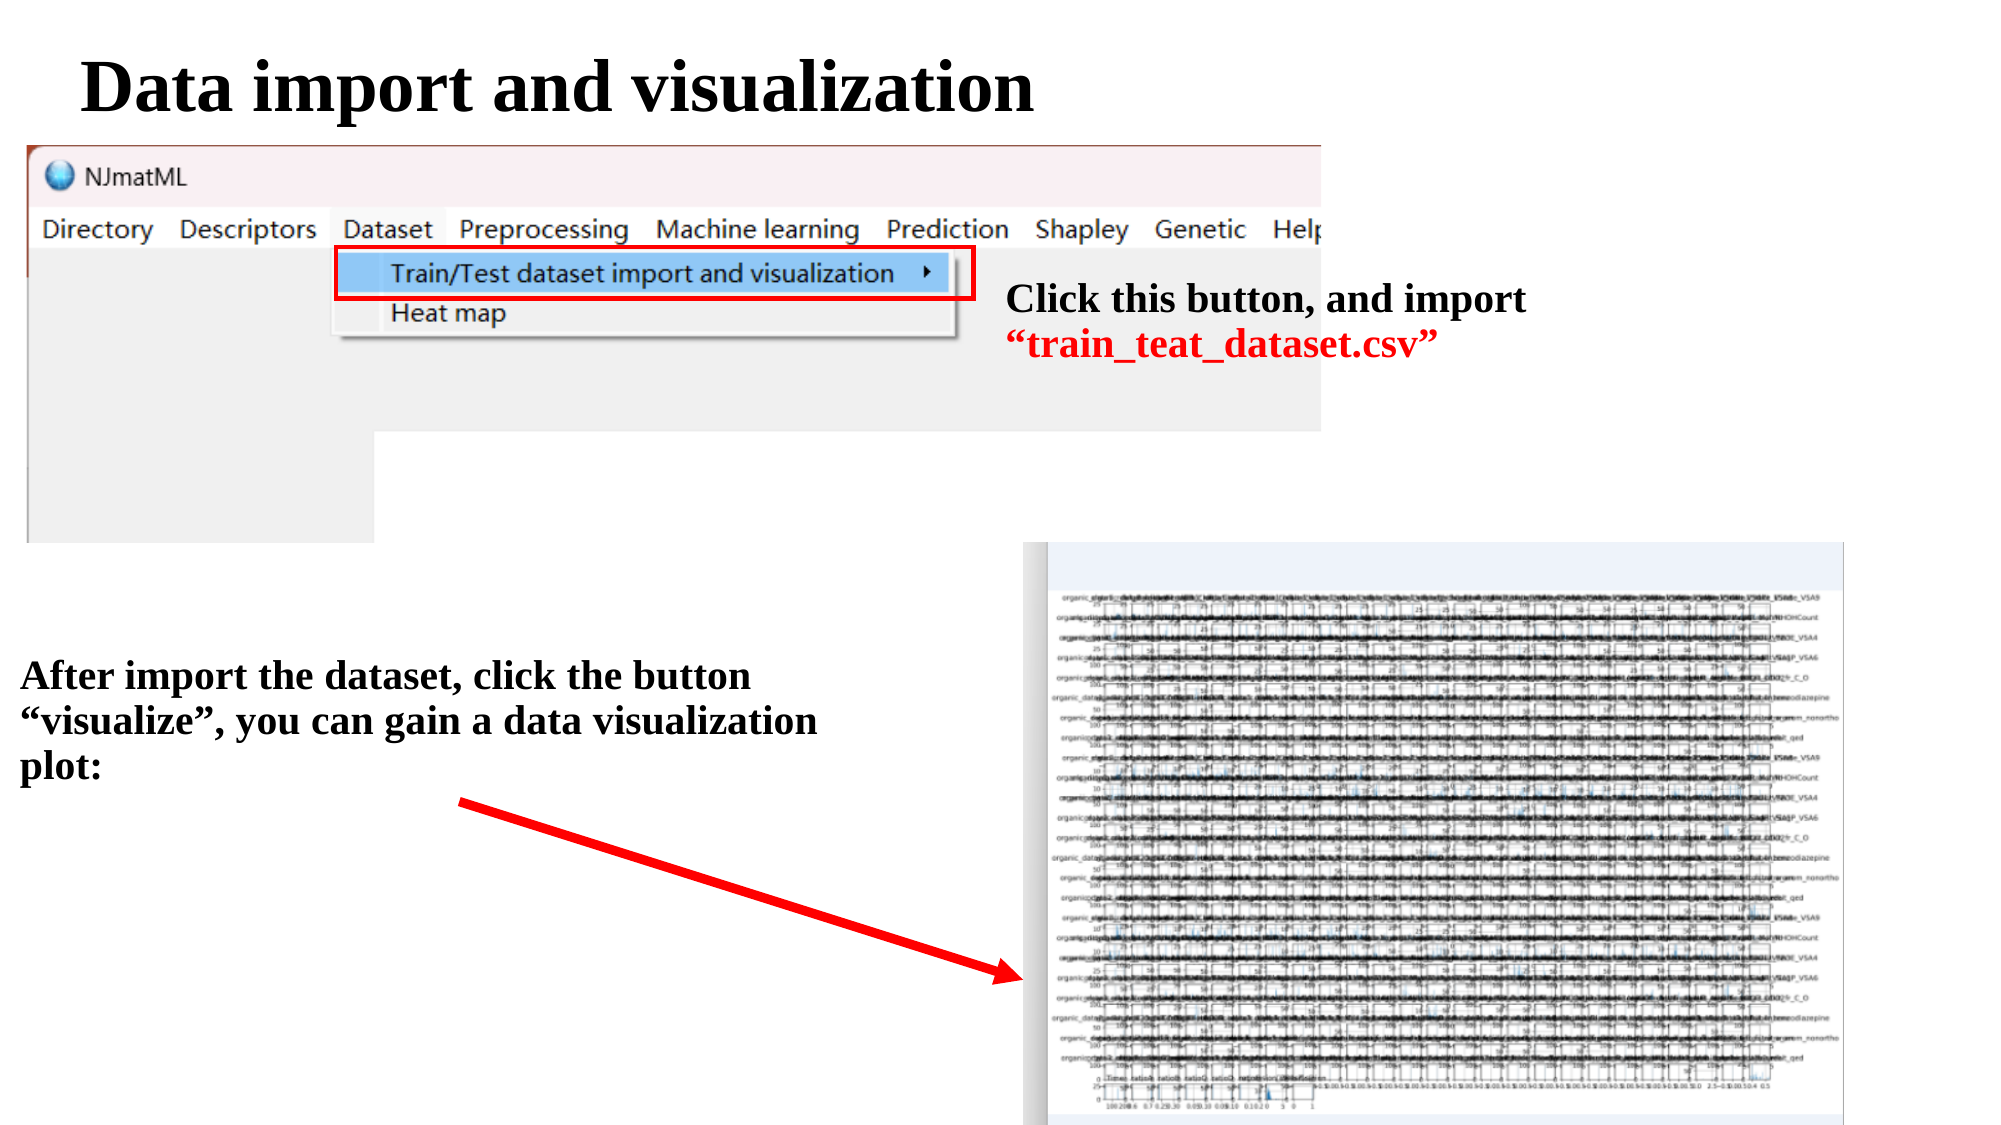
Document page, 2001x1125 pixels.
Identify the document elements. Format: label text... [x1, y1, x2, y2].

picture [26, 145, 1844, 1125]
text_box Click this button, and import “train_teat_dataset.csv” [1322, 188, 1652, 455]
title Data import and visualization [64, 29, 1790, 146]
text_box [459, 801, 1024, 980]
text_box After import the dataset, click the button “visualize”, you can gain a data visualization plot: [4, 556, 914, 886]
